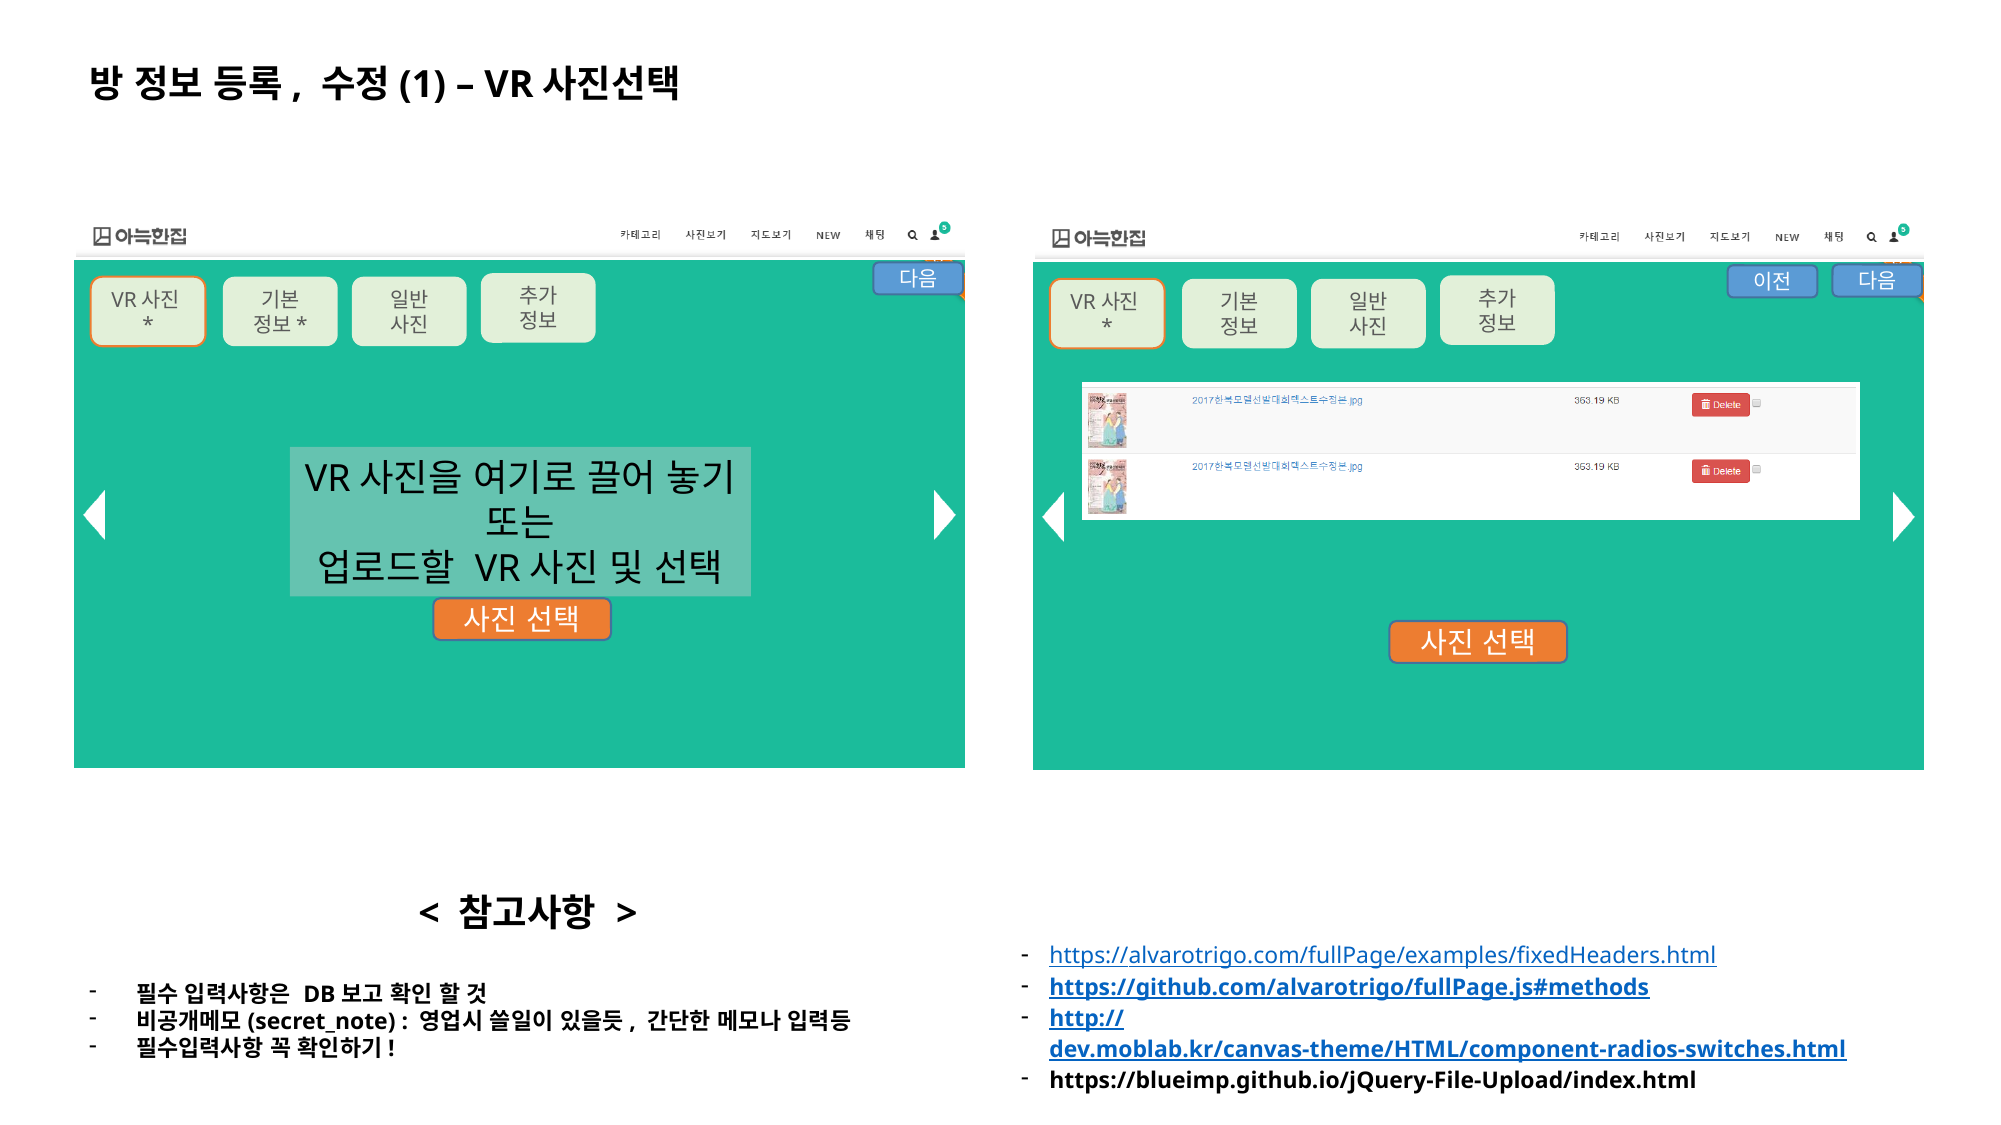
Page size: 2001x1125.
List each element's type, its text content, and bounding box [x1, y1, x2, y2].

picture [1035, 220, 1924, 259]
picture [74, 260, 965, 768]
text_box < 참고사항 > 필수 입력사항은 DB보고 확인 할 것 비공개메모(secret_note) : 영업시 쓸일이 있을듯, 간단한 메모나 입력등 필수입력사항 꼭 확인하기! [74, 881, 982, 1069]
picture [1033, 262, 1924, 770]
text_box 방 정보 등록, 수정(1) – VR사진선택 [74, 52, 860, 113]
text_box https://alvarotrigo.com/fullPage/examples/fixedHeaders.html https://github.com/alvarotrigo/fullPage.js#methods http://dev.moblab.kr/canvas-theme/HTML/component-radios-switches.html https://blueimp.github.io/jQuery-File-Upload/index.html [1006, 933, 1914, 1101]
picture [76, 218, 965, 257]
